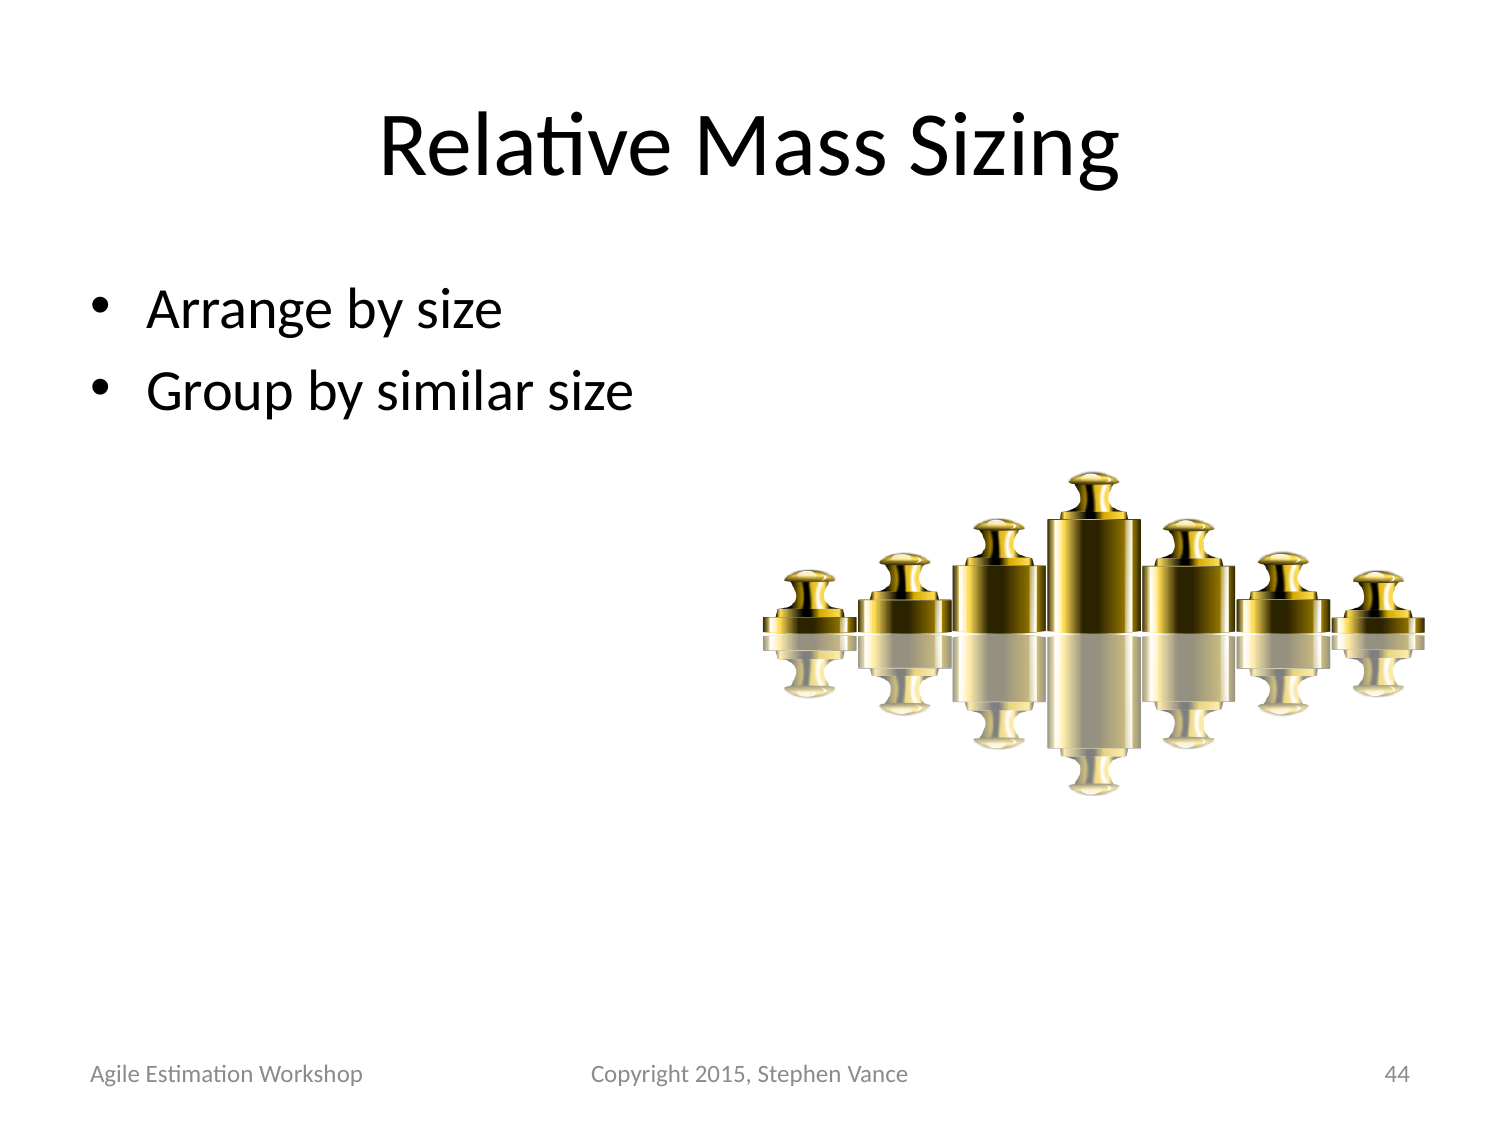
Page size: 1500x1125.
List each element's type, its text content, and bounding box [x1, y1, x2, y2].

slide_number 44 [1074, 1042, 1425, 1103]
title Relative Mass Sizing [75, 45, 1425, 233]
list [762, 262, 1426, 1006]
footer Copyright 2015, Stephen Vance [512, 1042, 988, 1103]
list Arrange by size Group by similar size [75, 262, 738, 1005]
slide_number Agile Estimation Workshop [75, 1042, 425, 1103]
